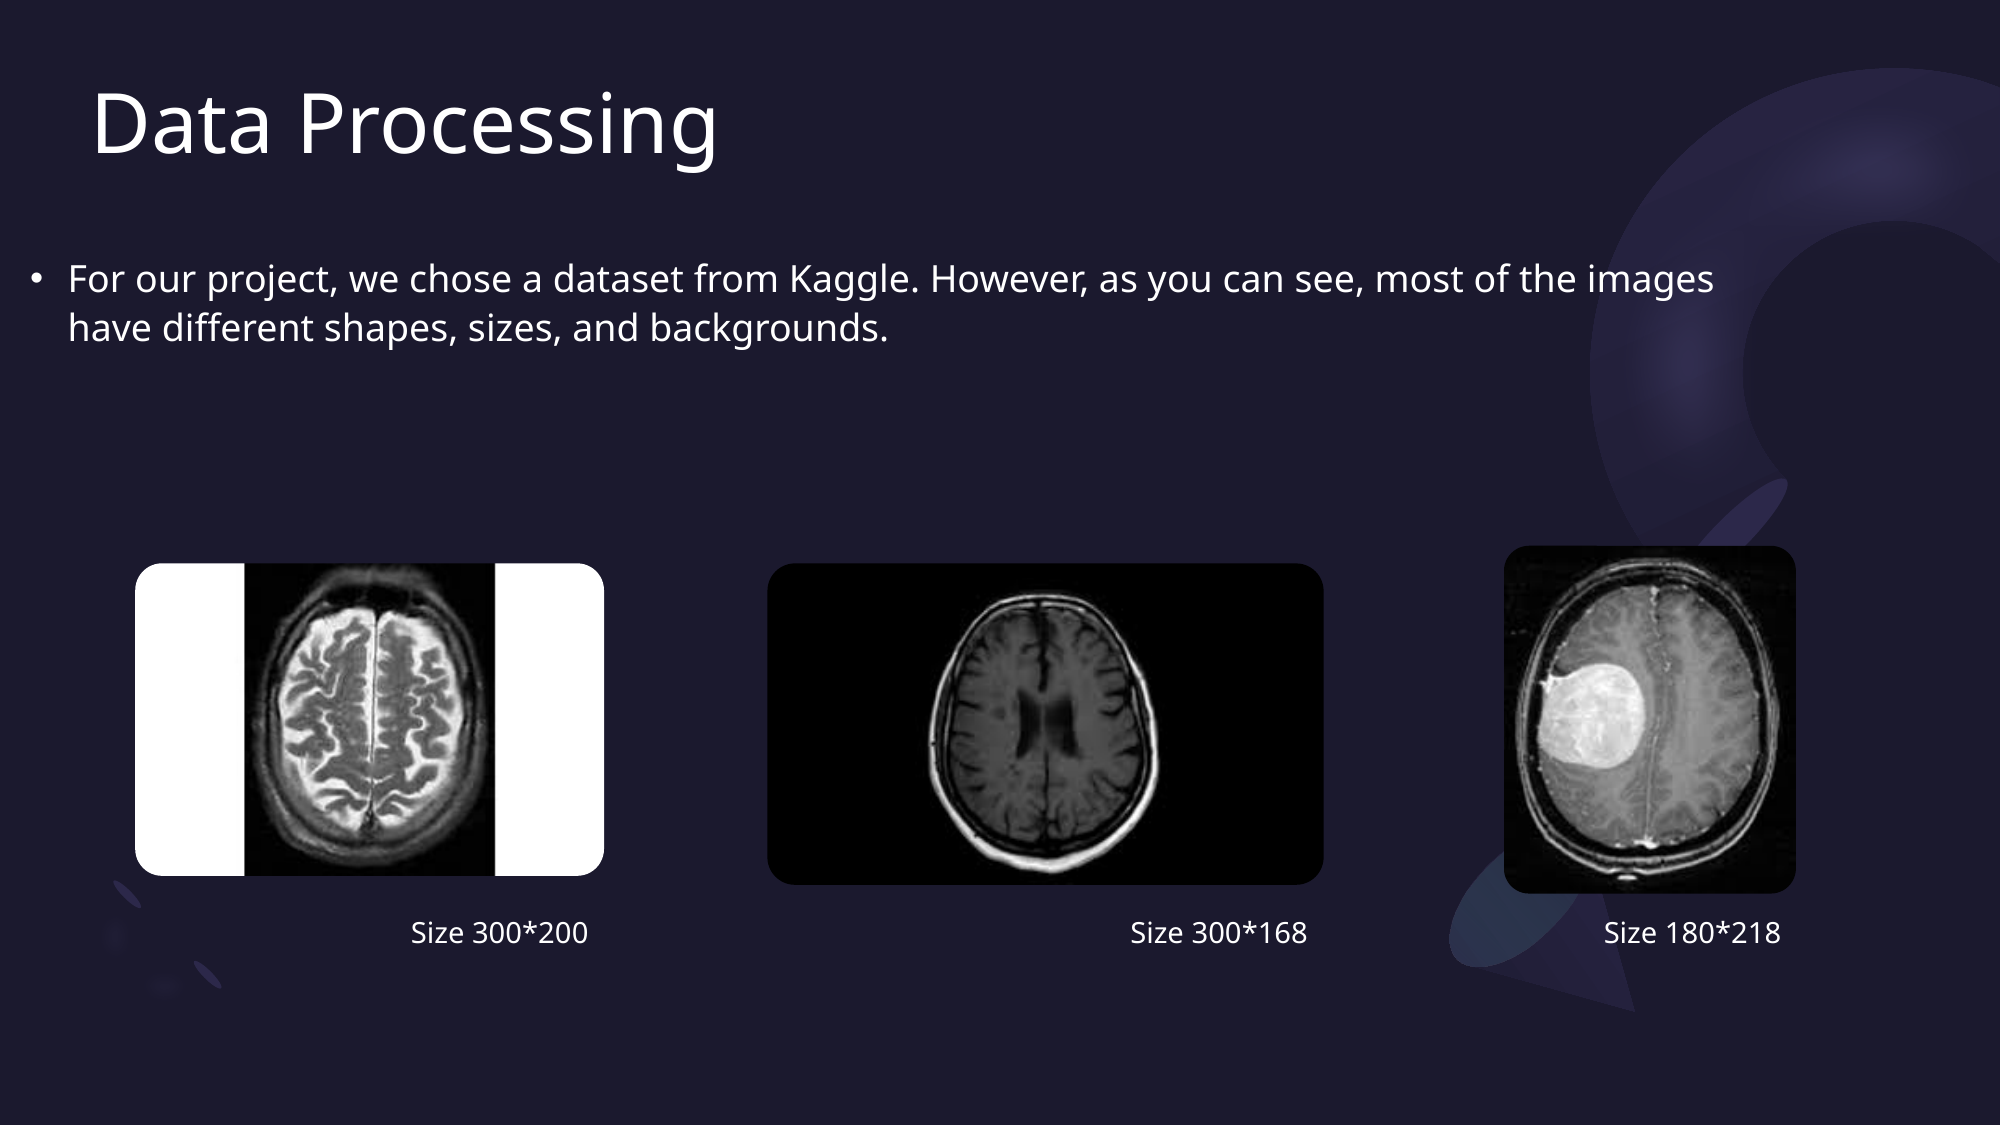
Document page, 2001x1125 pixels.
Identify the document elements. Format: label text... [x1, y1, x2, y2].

title Data Processing [90, 81, 1397, 167]
picture [1503, 545, 1796, 894]
text_box Size 300*168 [1083, 907, 1324, 957]
picture [767, 563, 1324, 885]
text_box Size 300*200 [364, 907, 604, 957]
picture [135, 563, 605, 876]
list For our project, we chose a dataset from Kaggle. However, as you can see, most of the images have different shapes, sizes, and backgrounds. [30, 167, 1747, 511]
text_box Size 180*218 [1557, 907, 1797, 957]
